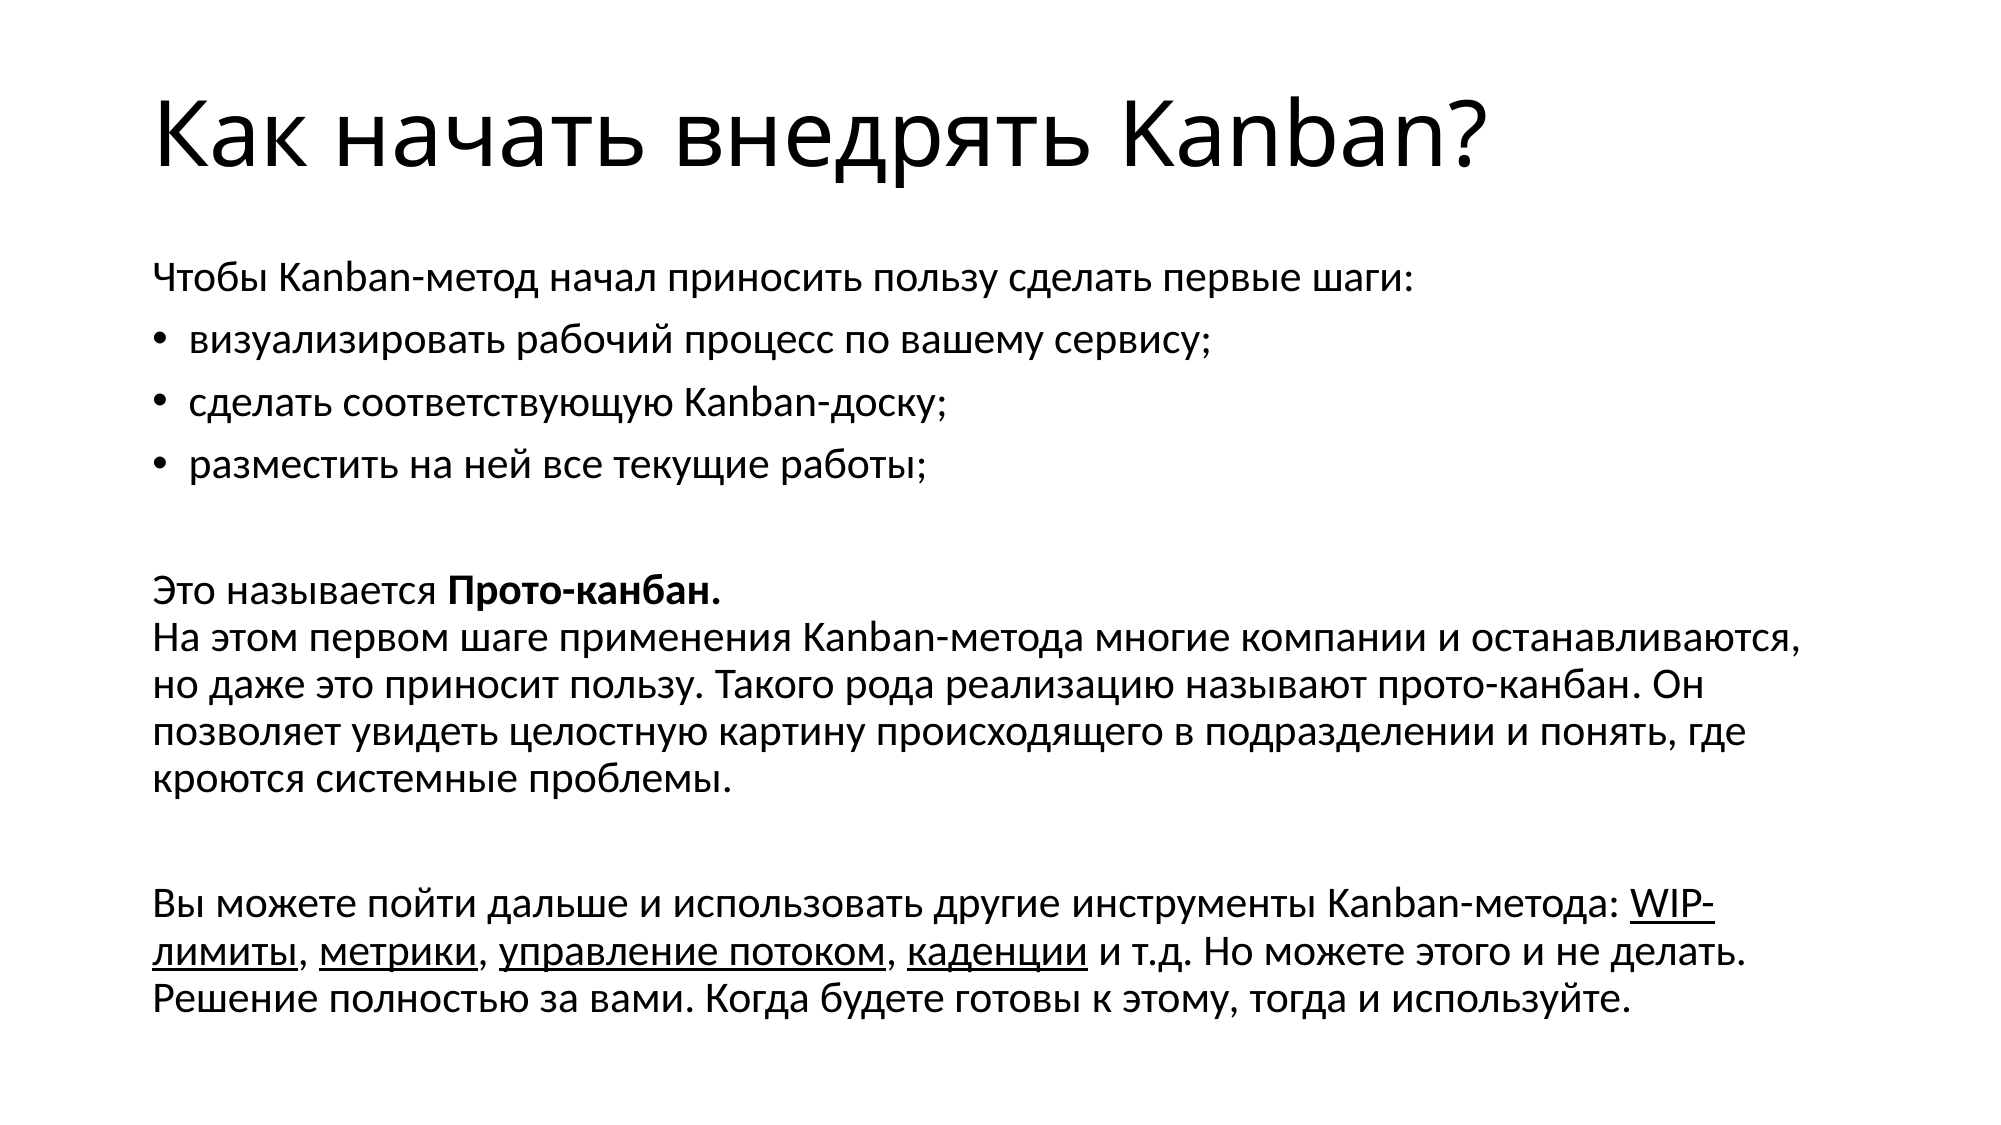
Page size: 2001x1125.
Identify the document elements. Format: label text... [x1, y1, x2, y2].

list Чтобы Kanban-метод начал приносить пользу сделать первые шаги: визуализировать рабочий процесс по вашему сервису; сделать соответствующую Kanban-доску; разместить на ней все текущие работы; Это называется Прото-канбан. На этом первом шаге применения Kanban-метода многие компании и останавливаются, но даже это приносит пользу. Такого рода реализацию называют прото-канбан. Он позволяет увидеть целостную картину происходящего в подразделении и понять, где кроются системные проблемы. Вы можете пойти дальше и использовать другие инструменты Kanban-метода: WIP-лимиты, метрики, управление потоком, каденции и т.д. Но можете этого и не делать. Решение полностью за вами. Когда будете готовы к этому, тогда и используйте. [137, 245, 1863, 1031]
title Как начать внедрять Kanban? [137, 59, 1863, 213]
